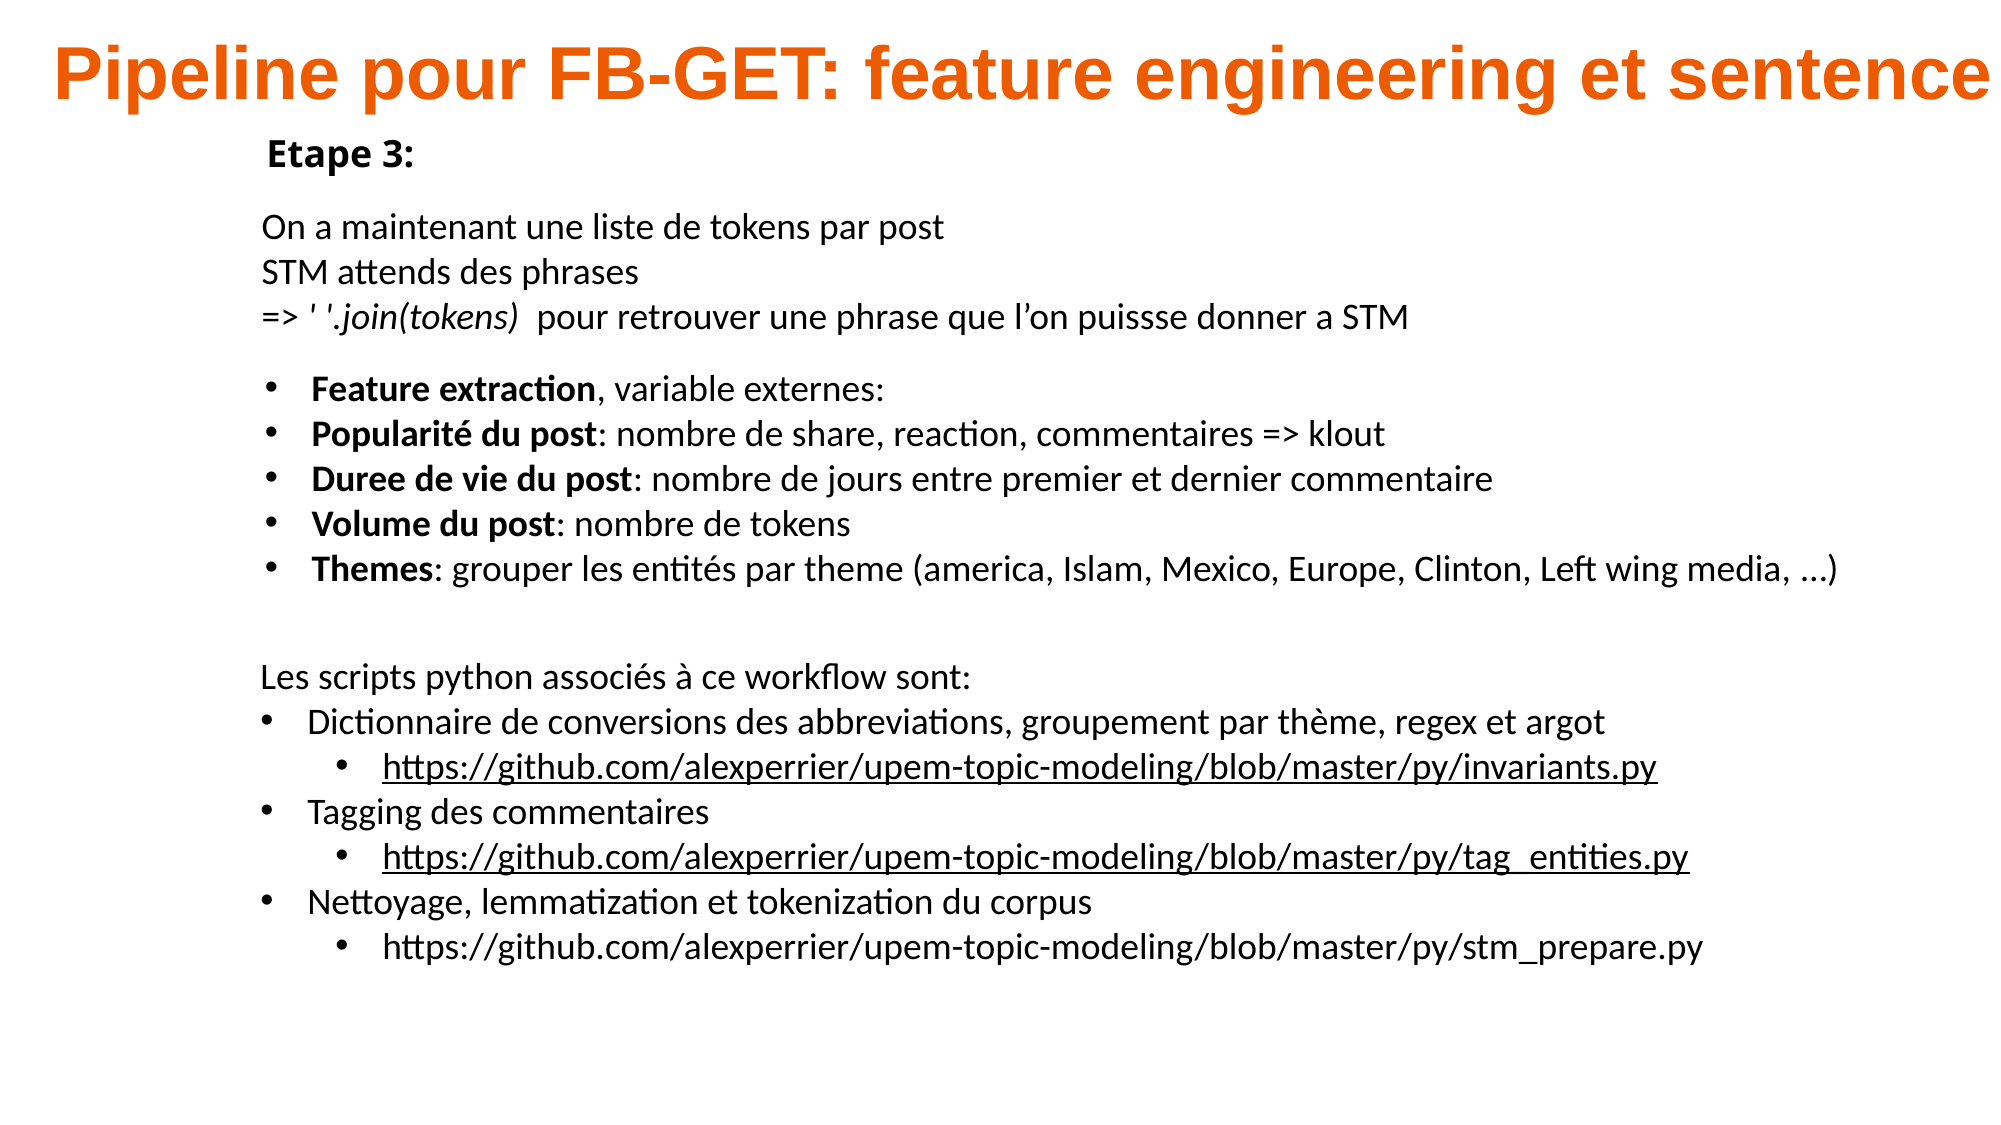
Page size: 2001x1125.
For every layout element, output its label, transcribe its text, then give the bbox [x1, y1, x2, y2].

text_box Etape 3: [251, 122, 430, 183]
text_box On a maintenant une liste de tokens par post STM attends des phrases => ' '.join(tokens) pour retrouver une phrase que l’on puissse donner a STM [246, 194, 1426, 345]
text_box Les scripts python associés à ce workflow sont: Dictionnaire de conversions des abbreviations, groupement par thème, regex et argot https://github.com/alexperrier/upem-topic-modeling/blob/master/py/invariants.py Tagging des commentaires https://github.com/alexperrier/upem-topic-modeling/blob/master/py/tag_entities.py Nettoyage, lemmatization et tokenization du corpus https://github.com/alexperrier/upem-topic-modeling/blob/master/py/stm_prepare.py [245, 644, 1720, 1019]
text_box Pipeline pour FB-GET: feature engineering et sentence [38, 16, 2000, 122]
text_box Feature extraction, variable externes: Popularité du post: nombre de share, reaction, commentaires => klout Duree de vie du post: nombre de jours entre premier et dernier commentaire Volume du post: nombre de tokens Themes: grouper les entités par theme (america, Islam, Mexico, Europe, Clinton, Left wing media, …) [249, 357, 1854, 597]
